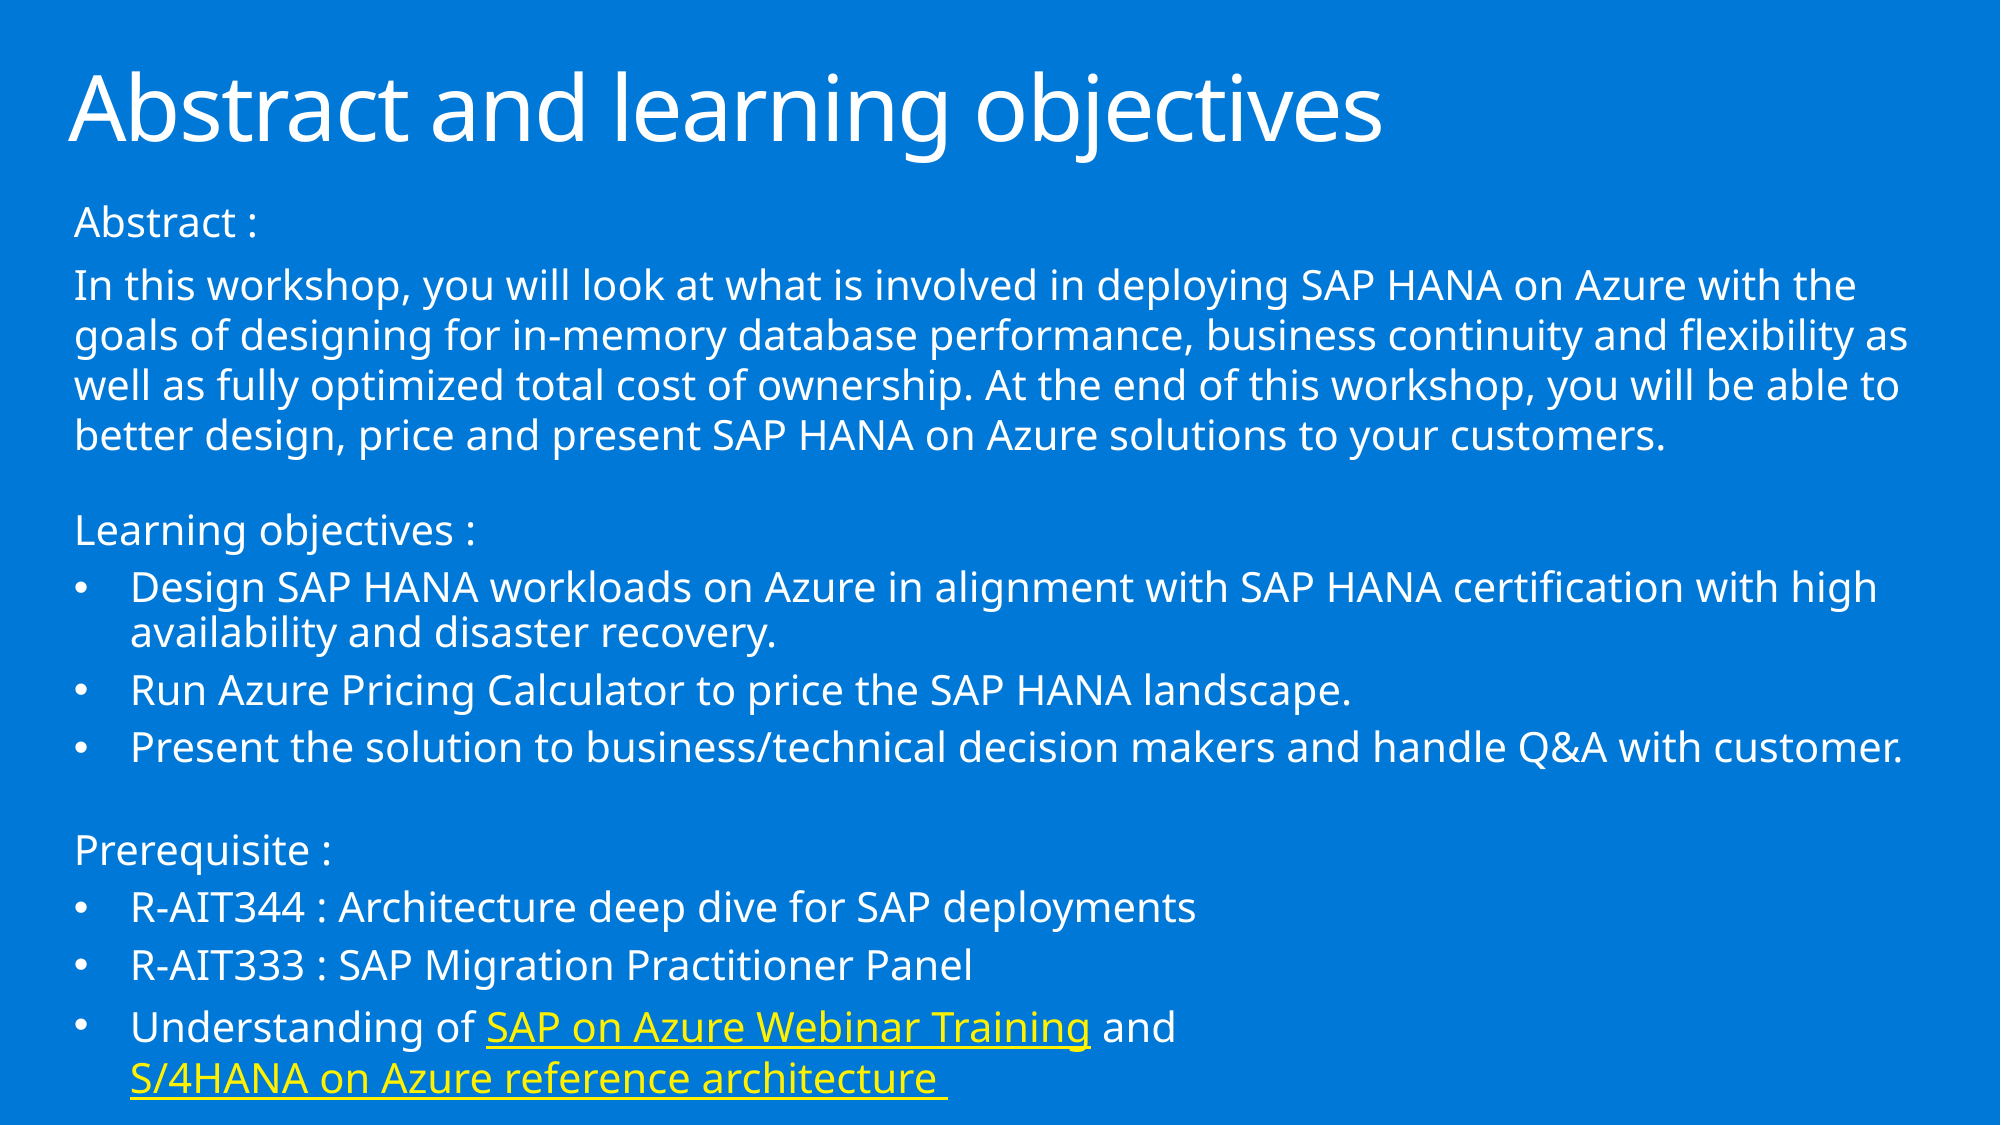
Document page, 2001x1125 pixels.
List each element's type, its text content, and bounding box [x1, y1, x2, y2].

title Abstract and learning objectives [44, 47, 1957, 196]
text_box Abstract : In this workshop, you will look at what is involved in deploying SAP HANA on Azure with the goals of designing for in-memory database performance, business continuity and flexibility as well as fully optimized total cost of ownership. At the end of this workshop, you will be able to better design, price and present SAP HANA on Azure solutions to your customers. Learning objectives : Design SAP HANA workloads on Azure in alignment with SAP HANA certification with high availability and disaster recovery. Run Azure Pricing Calculator to price the SAP HANA landscape. Present the solution to business/technical decision makers and handle Q&A with customer. Prerequisite : R-AIT344 : Architecture deep dive for SAP deployments R-AIT333 : SAP Migration Practitioner Panel Understanding of SAP on Azure Webinar Training and S/4HANA on Azure reference architecture [43, 177, 1945, 1125]
